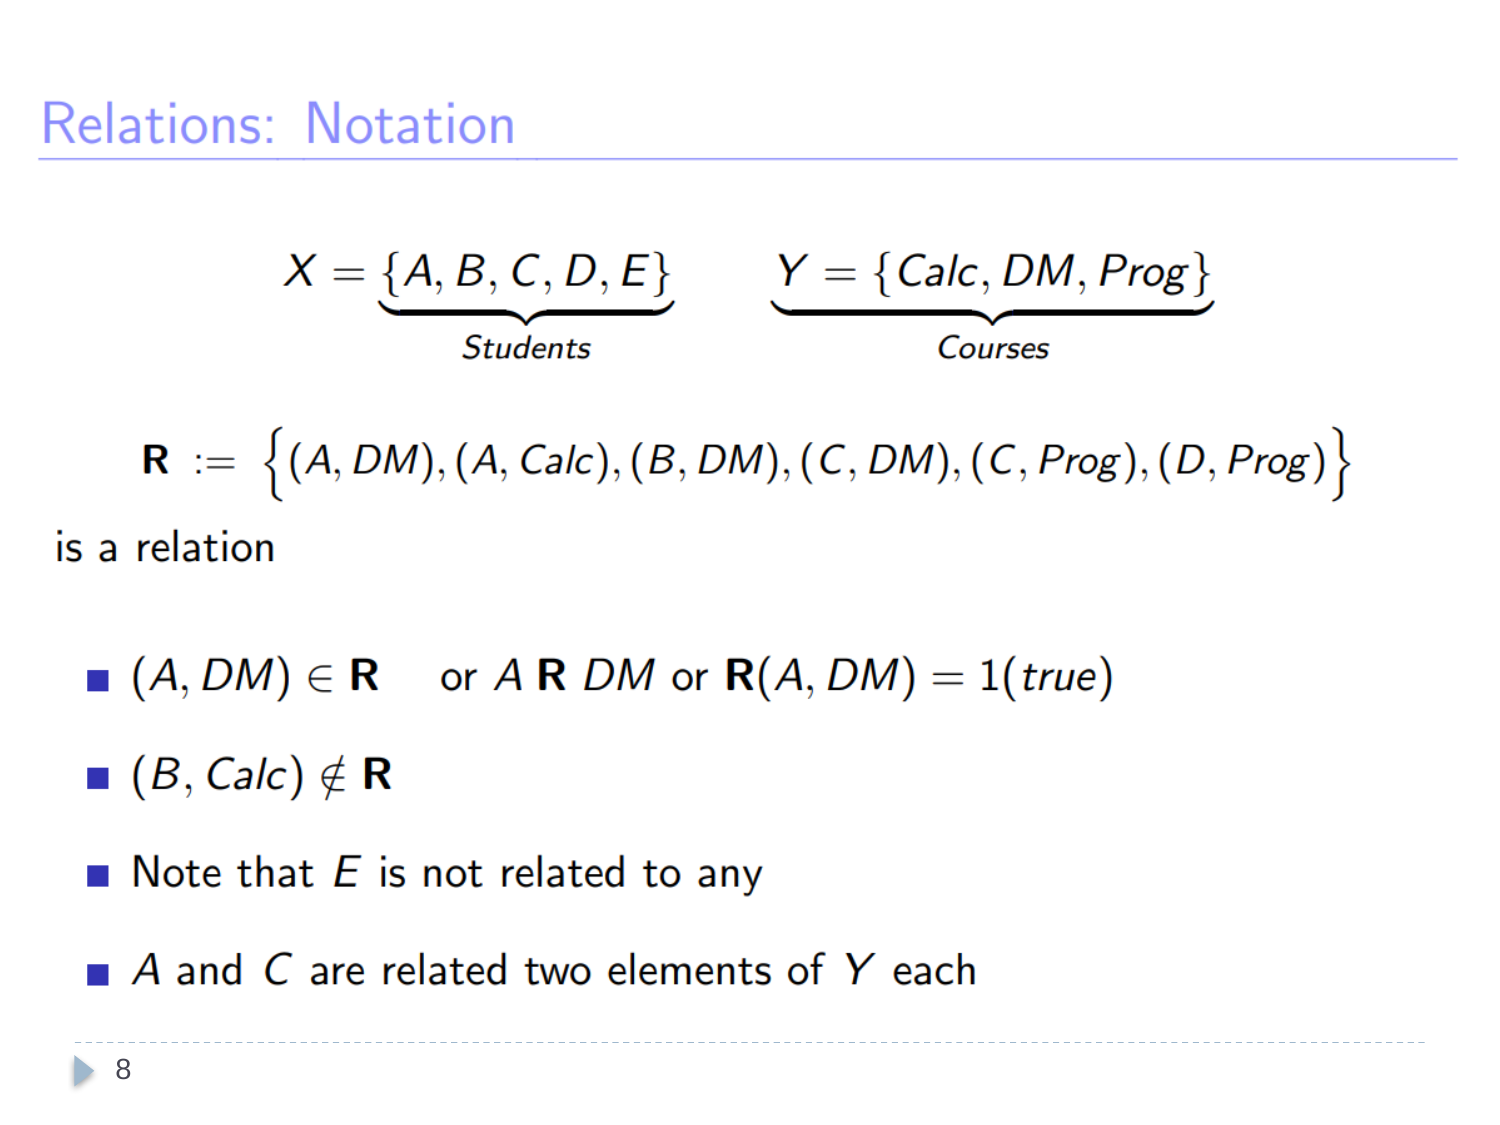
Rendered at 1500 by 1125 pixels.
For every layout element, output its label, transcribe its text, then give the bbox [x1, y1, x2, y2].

picture [16, 83, 1484, 1042]
slide_number 8 [100, 1053, 426, 1103]
